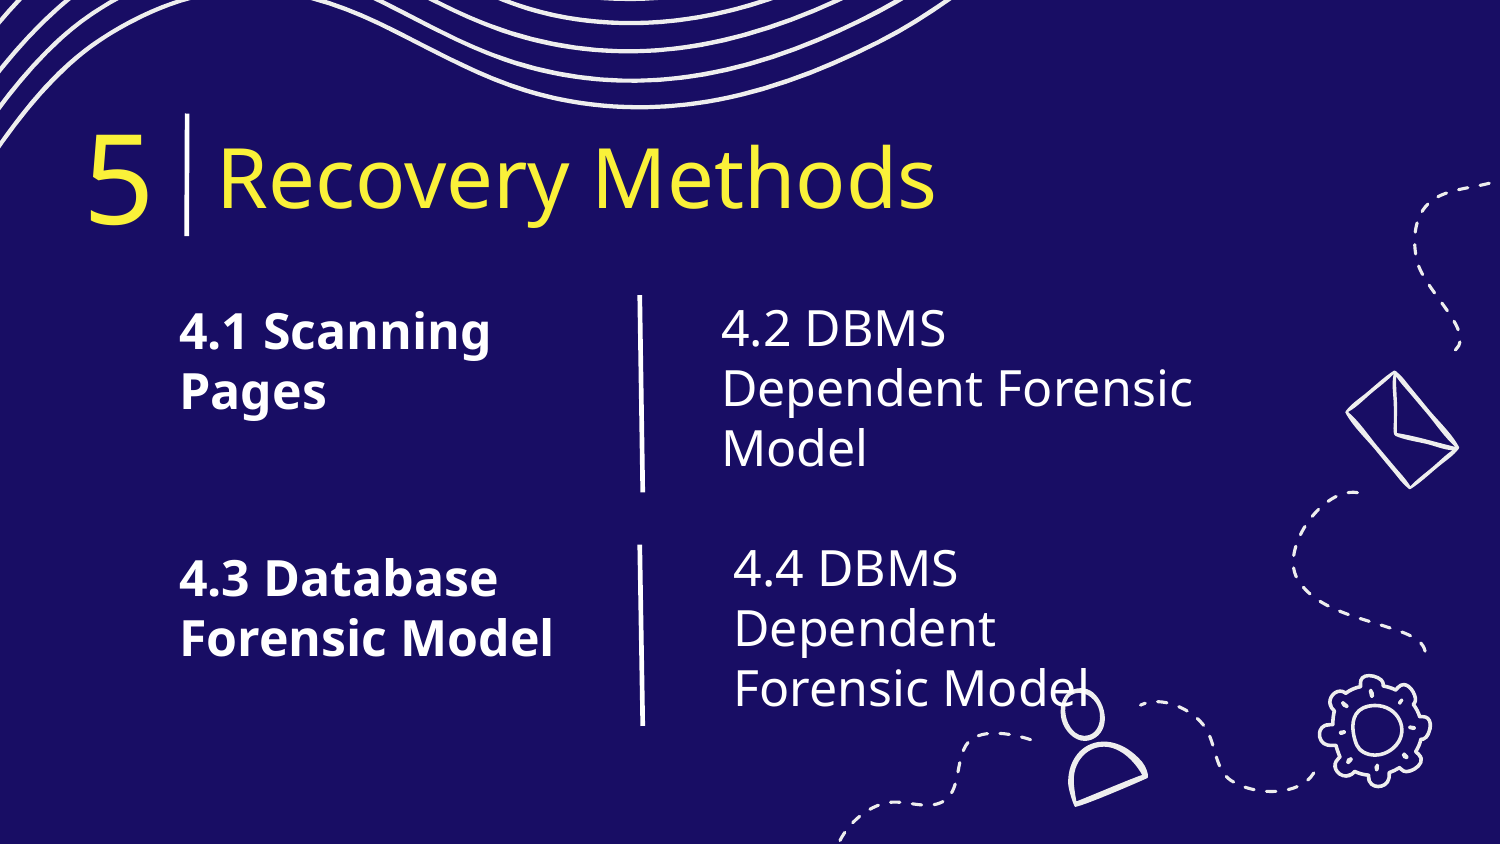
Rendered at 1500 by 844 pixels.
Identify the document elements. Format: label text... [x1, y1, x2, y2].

title 4.4 DBMS Dependent Forensic Model [718, 520, 1186, 692]
title 4.2 DBMS Dependent Forensic Model [706, 281, 1223, 507]
title 5 [58, 105, 180, 245]
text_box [639, 544, 643, 727]
title Recovery Methods [201, 123, 1117, 227]
title 4.3 Database Forensic Model [164, 544, 632, 668]
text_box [639, 294, 643, 493]
title 4.1 Scanning Pages [164, 286, 656, 433]
